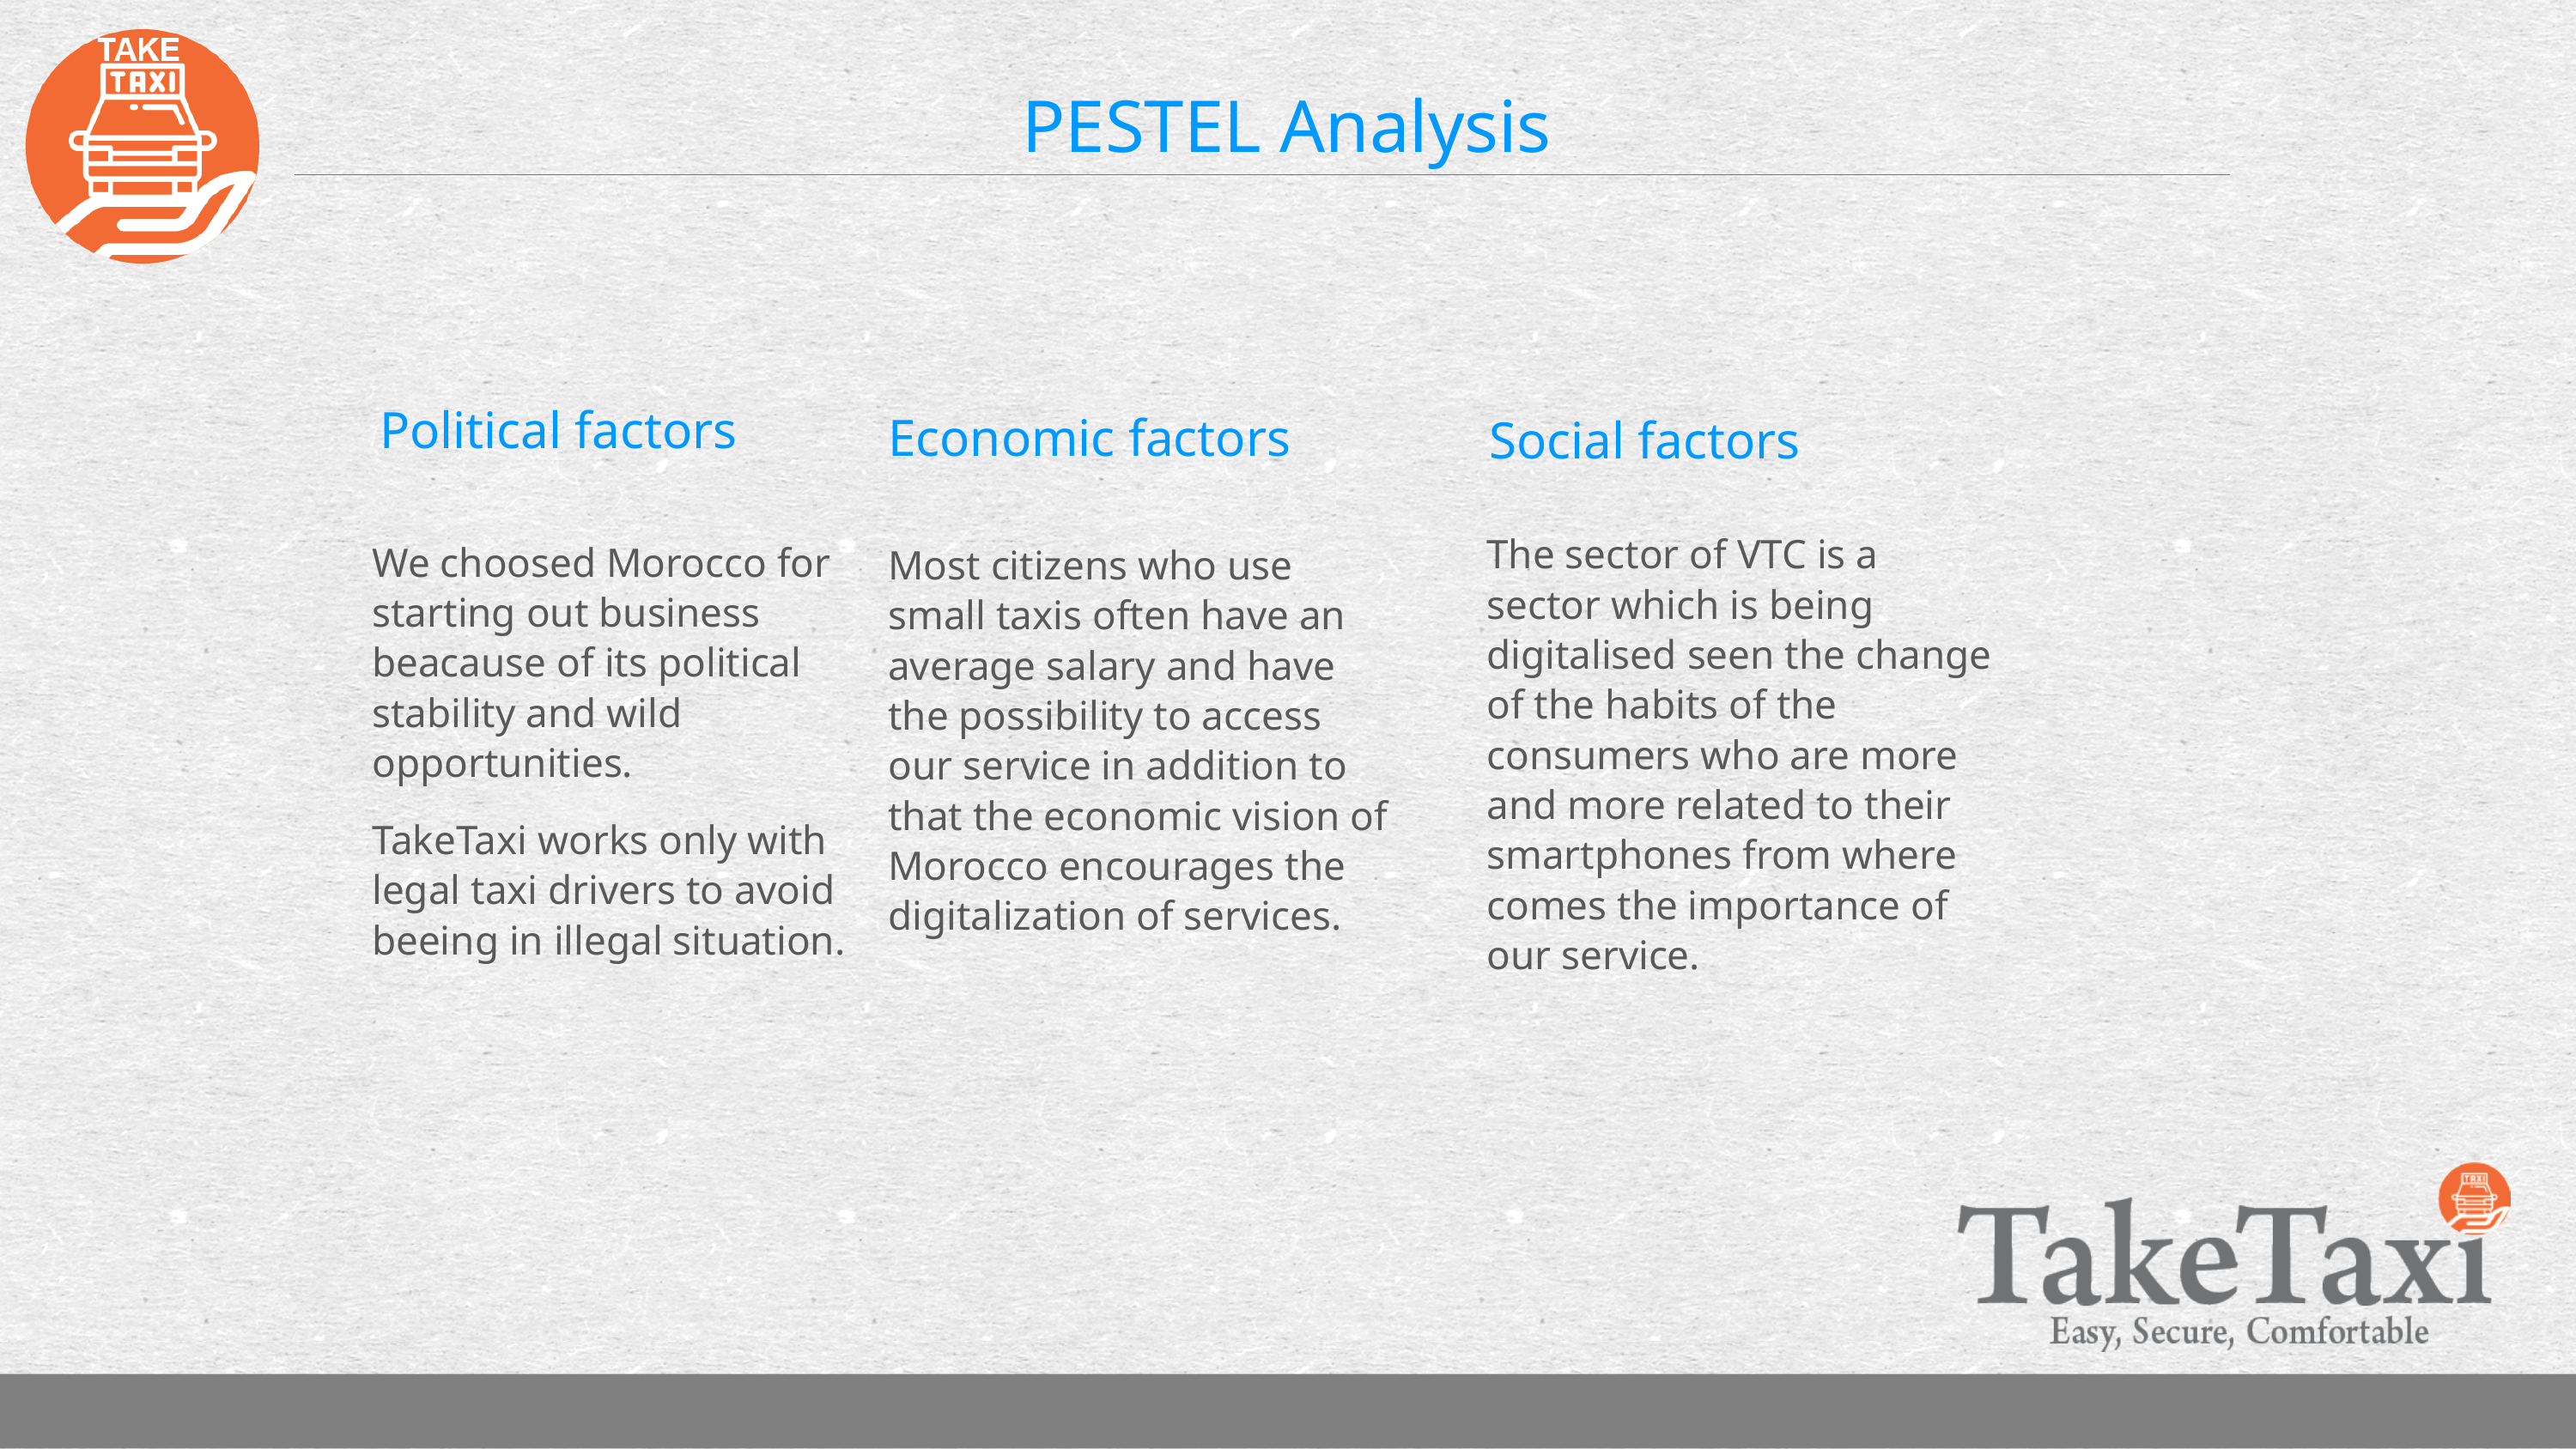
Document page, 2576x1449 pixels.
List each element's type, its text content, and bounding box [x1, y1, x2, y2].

list Social factors [1476, 393, 2008, 476]
list We choosed Morocco for starting out business beacause of its political stability and wild opportunities. TakeTaxi works only with legal taxi drivers to avoid beeing in illegal situation. [359, 528, 891, 1079]
list Most citizens who use small taxis often have an average salary and have the possibility to access our service in addition to that the economic vision of Morocco encourages the digitalization of services. [875, 530, 1407, 976]
list Political factors [367, 373, 899, 466]
list The sector of VTC is a sector which is being digitalised seen the change of the habits of the consumers who are more and more related to their smartphones from where comes the importance of our service. [1473, 520, 2006, 1020]
title PESTEL Analysis [268, 65, 2530, 175]
list Economic factors [875, 396, 1407, 474]
picture [0, 0, 2576, 1373]
